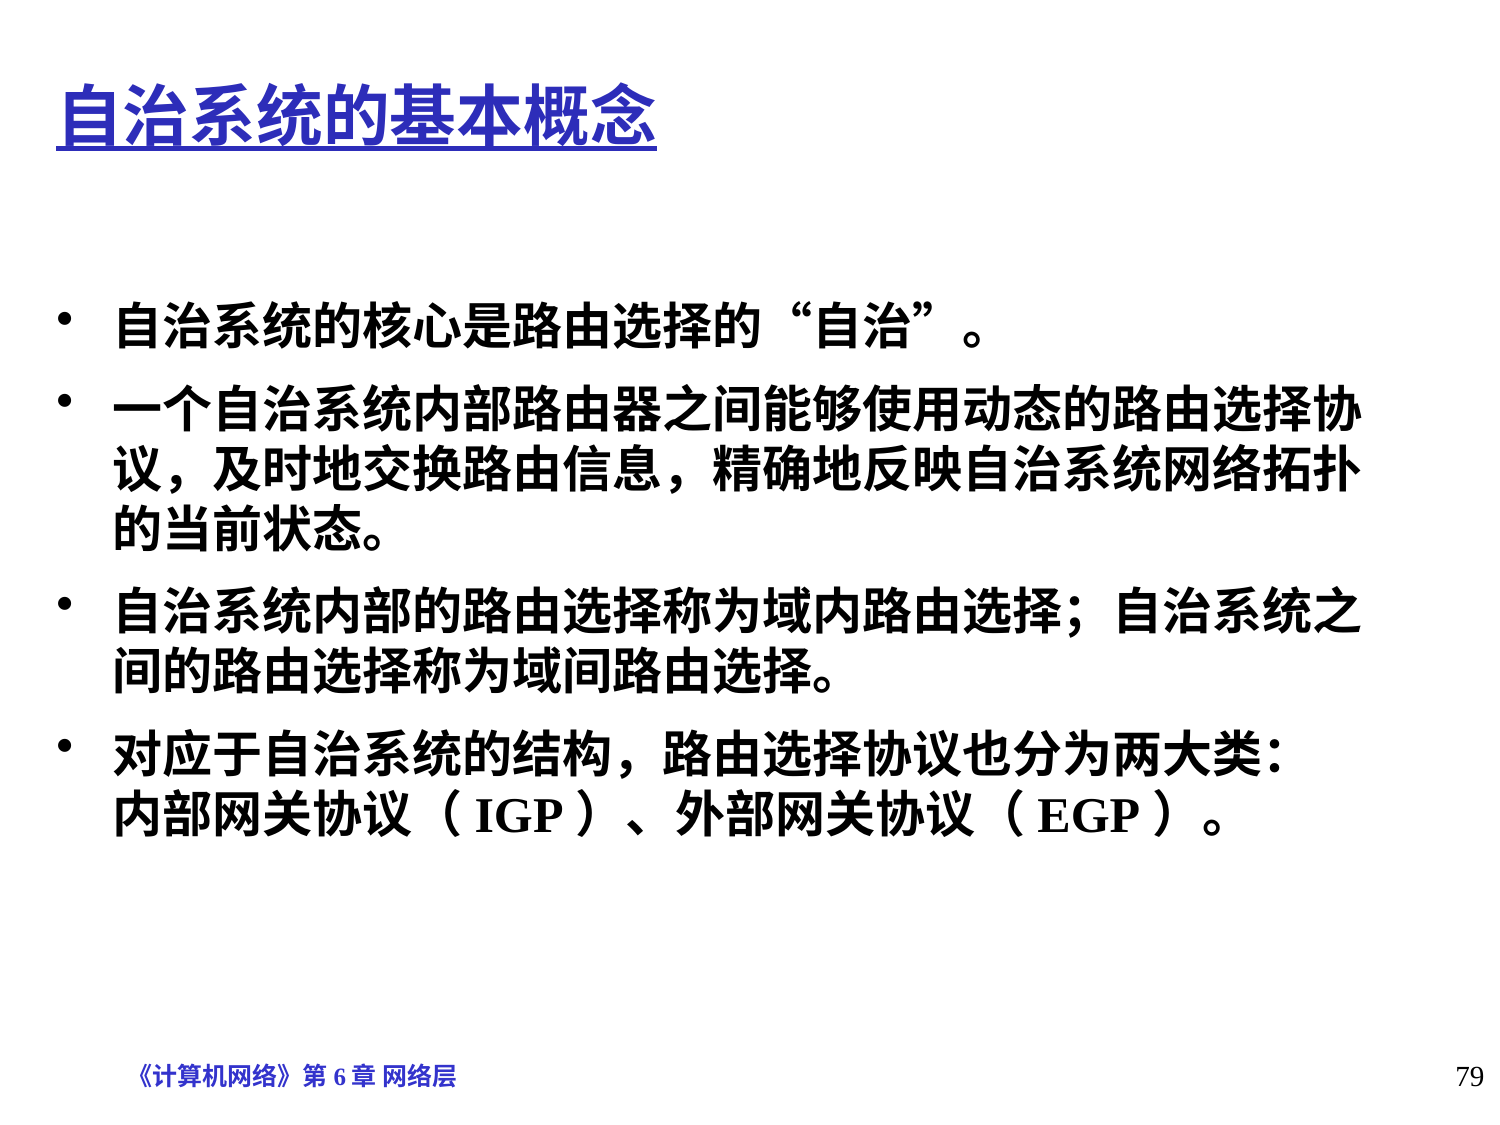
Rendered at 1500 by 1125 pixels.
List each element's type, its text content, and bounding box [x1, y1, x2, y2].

footer 《计算机网络》第6章 网络层 [112, 1022, 988, 1101]
list 自治系统的基本概念 自治系统的核心是路由选择的“自治”。 一个自治系统内部路由器之间能够使用动态的路由选择协议，及时地交换路由信息，精确地反映自治系统网络拓扑的当前状态。 自治系统内部的路由选择称为域内路由选择；自治系统之间的路由选择称为域间路由选择。 对应于自治系统的结构，路由选择协议也分为两大类： 内部网关协议（IGP）、外部网关协议（EGP）。 [41, 66, 1389, 977]
slide_number 79 [1187, 1049, 1500, 1125]
